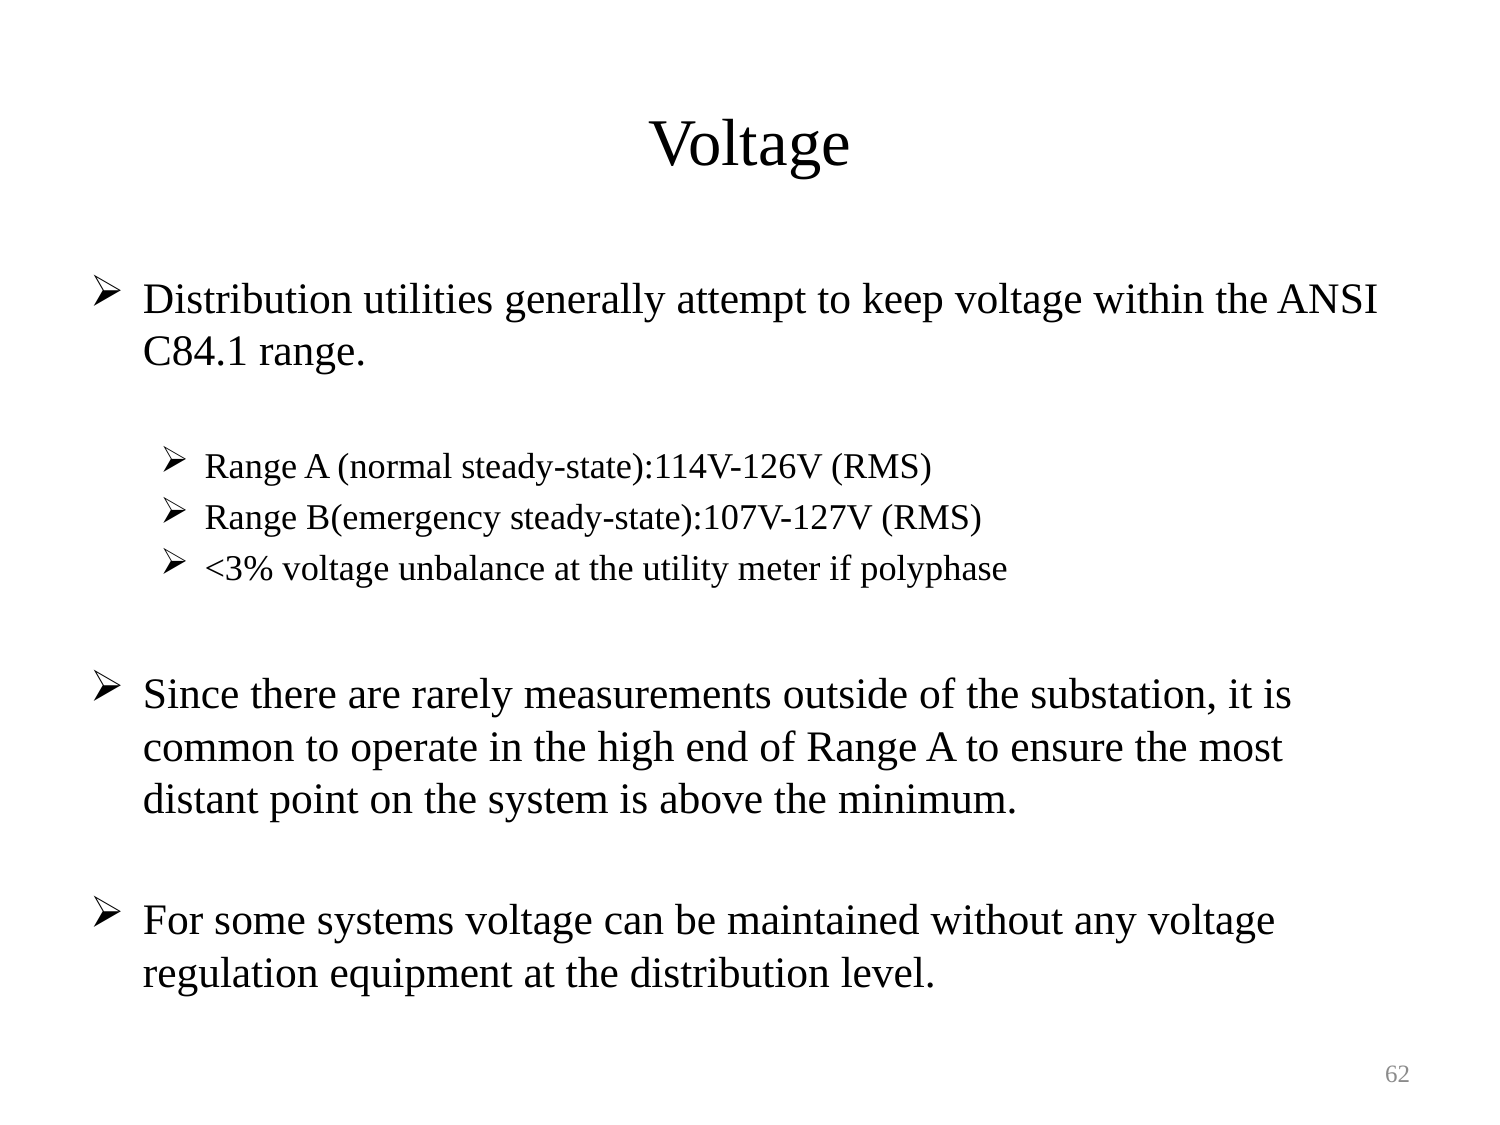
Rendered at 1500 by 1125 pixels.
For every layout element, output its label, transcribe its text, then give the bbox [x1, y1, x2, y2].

title Voltage [75, 45, 1425, 233]
list Distribution utilities generally attempt to keep voltage within the ANSI C84.1 range. Range A (normal steady-state):114V-126V (RMS) Range B(emergency steady-state):107V-127V (RMS) <3% voltage unbalance at the utility meter if polyphase Since there are rarely measurements outside of the substation, it is common to operate in the high end of Range A to ensure the most distant point on the system is above the minimum. For some systems voltage can be maintained without any voltage regulation equipment at the distribution level. [75, 262, 1425, 1005]
slide_number 62 [1074, 1042, 1425, 1103]
